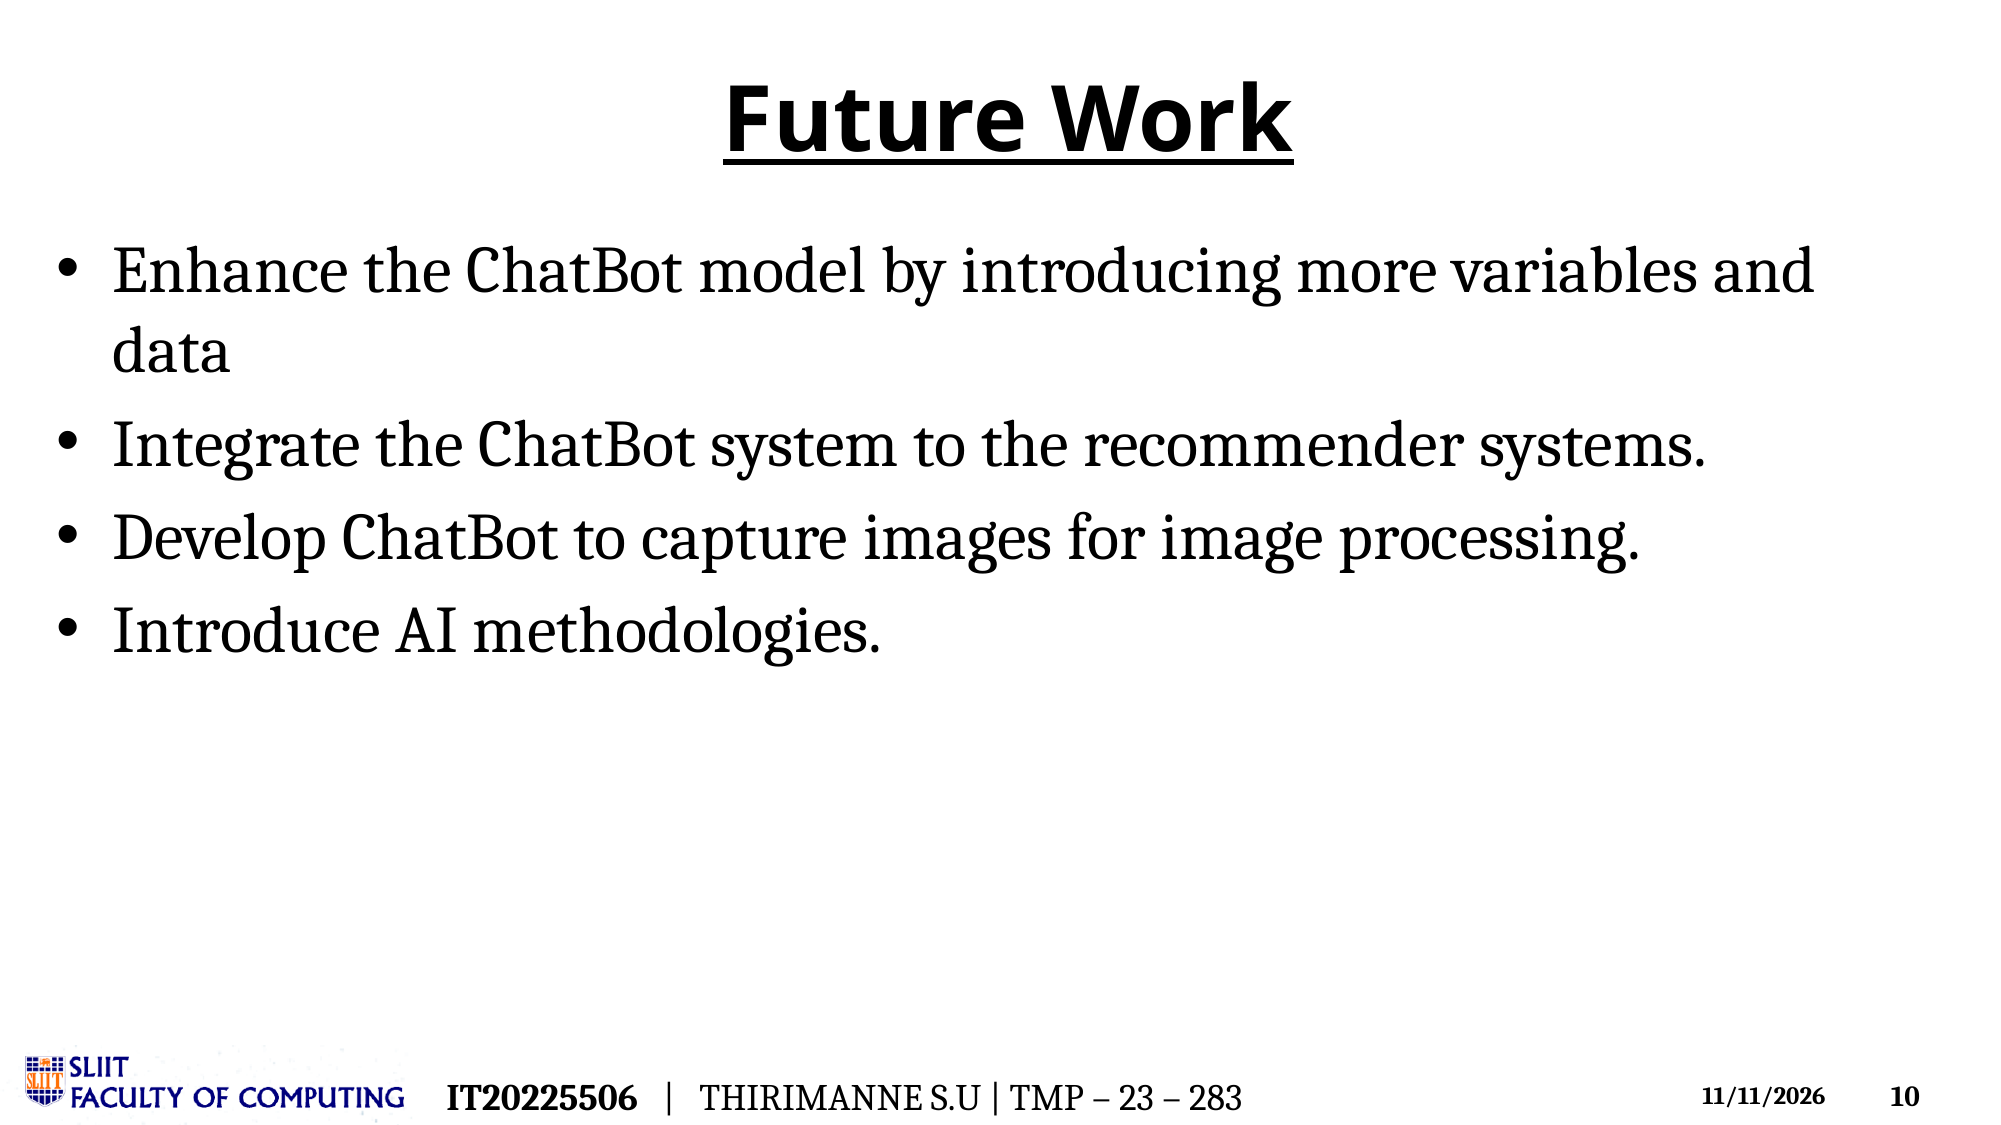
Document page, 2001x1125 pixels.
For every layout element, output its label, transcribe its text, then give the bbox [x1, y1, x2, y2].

title Future Work [50, 50, 1967, 180]
text_box IT20225506 | THIRIMANNE S.U | TMP – 23 – 283 [430, 1069, 1552, 1125]
picture [0, 1045, 413, 1125]
list Enhance the ChatBot model by introducing more variables and data Integrate the ChatBot system to the recommender systems. Develop ChatBot to capture images for image processing. Introduce AI methodologies. [41, 218, 1959, 1069]
